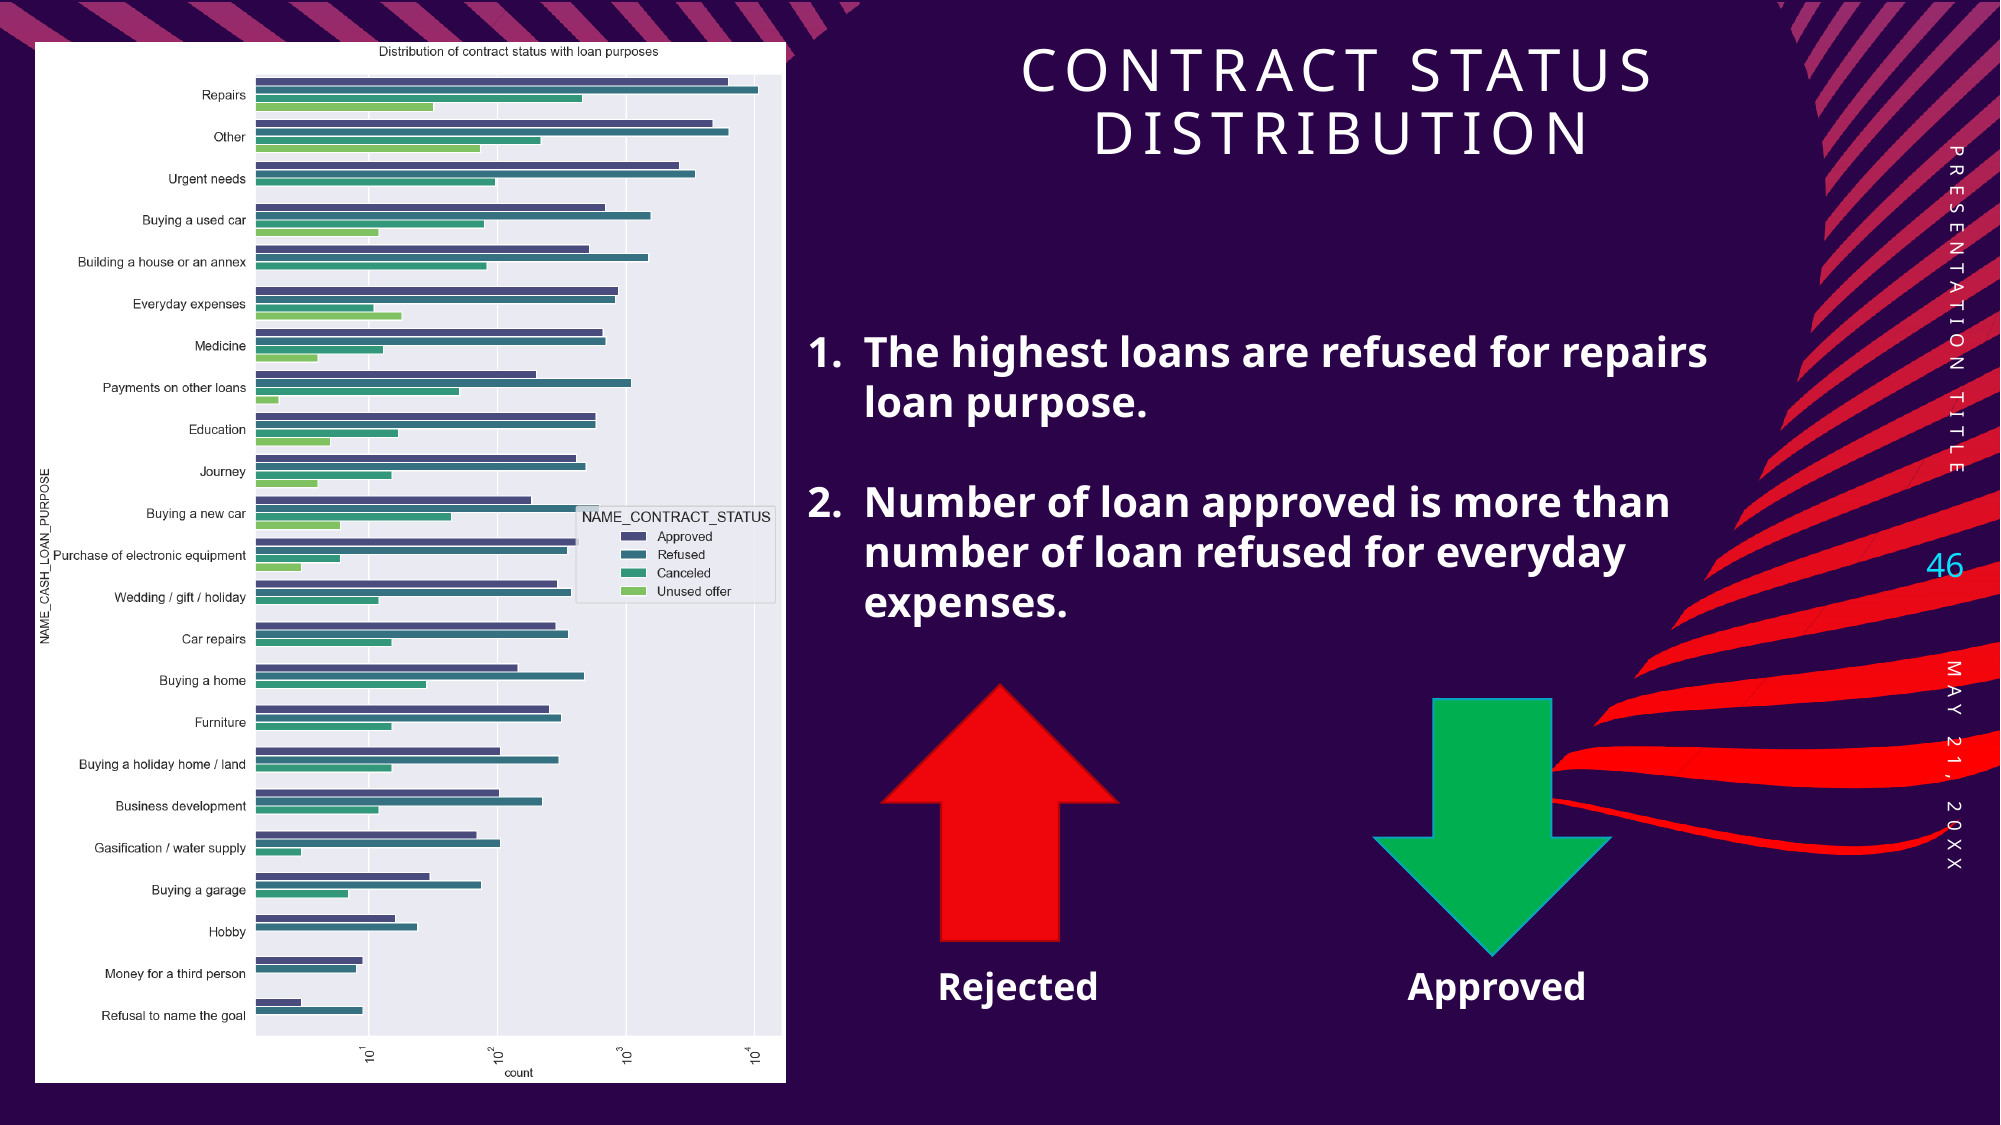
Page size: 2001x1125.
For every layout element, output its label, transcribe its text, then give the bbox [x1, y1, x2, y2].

title CONTRACT STATUS DISTRIBUTION [922, 33, 1759, 185]
picture [0, 0, 2000, 1125]
text_box [879, 683, 1121, 942]
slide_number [1925, 645, 1986, 1080]
text_box Rejected [922, 955, 1118, 1016]
footer PRESENTATION TITLE [1926, 33, 1987, 489]
slide_number 46 [1889, 519, 1980, 615]
text_box The highest loans are refused for repairs loan purpose. Number of loan approved is more than number of loan refused for everyday expenses. [792, 318, 1793, 633]
text_box [1371, 698, 1613, 955]
text_box Approved [1392, 955, 1651, 1016]
